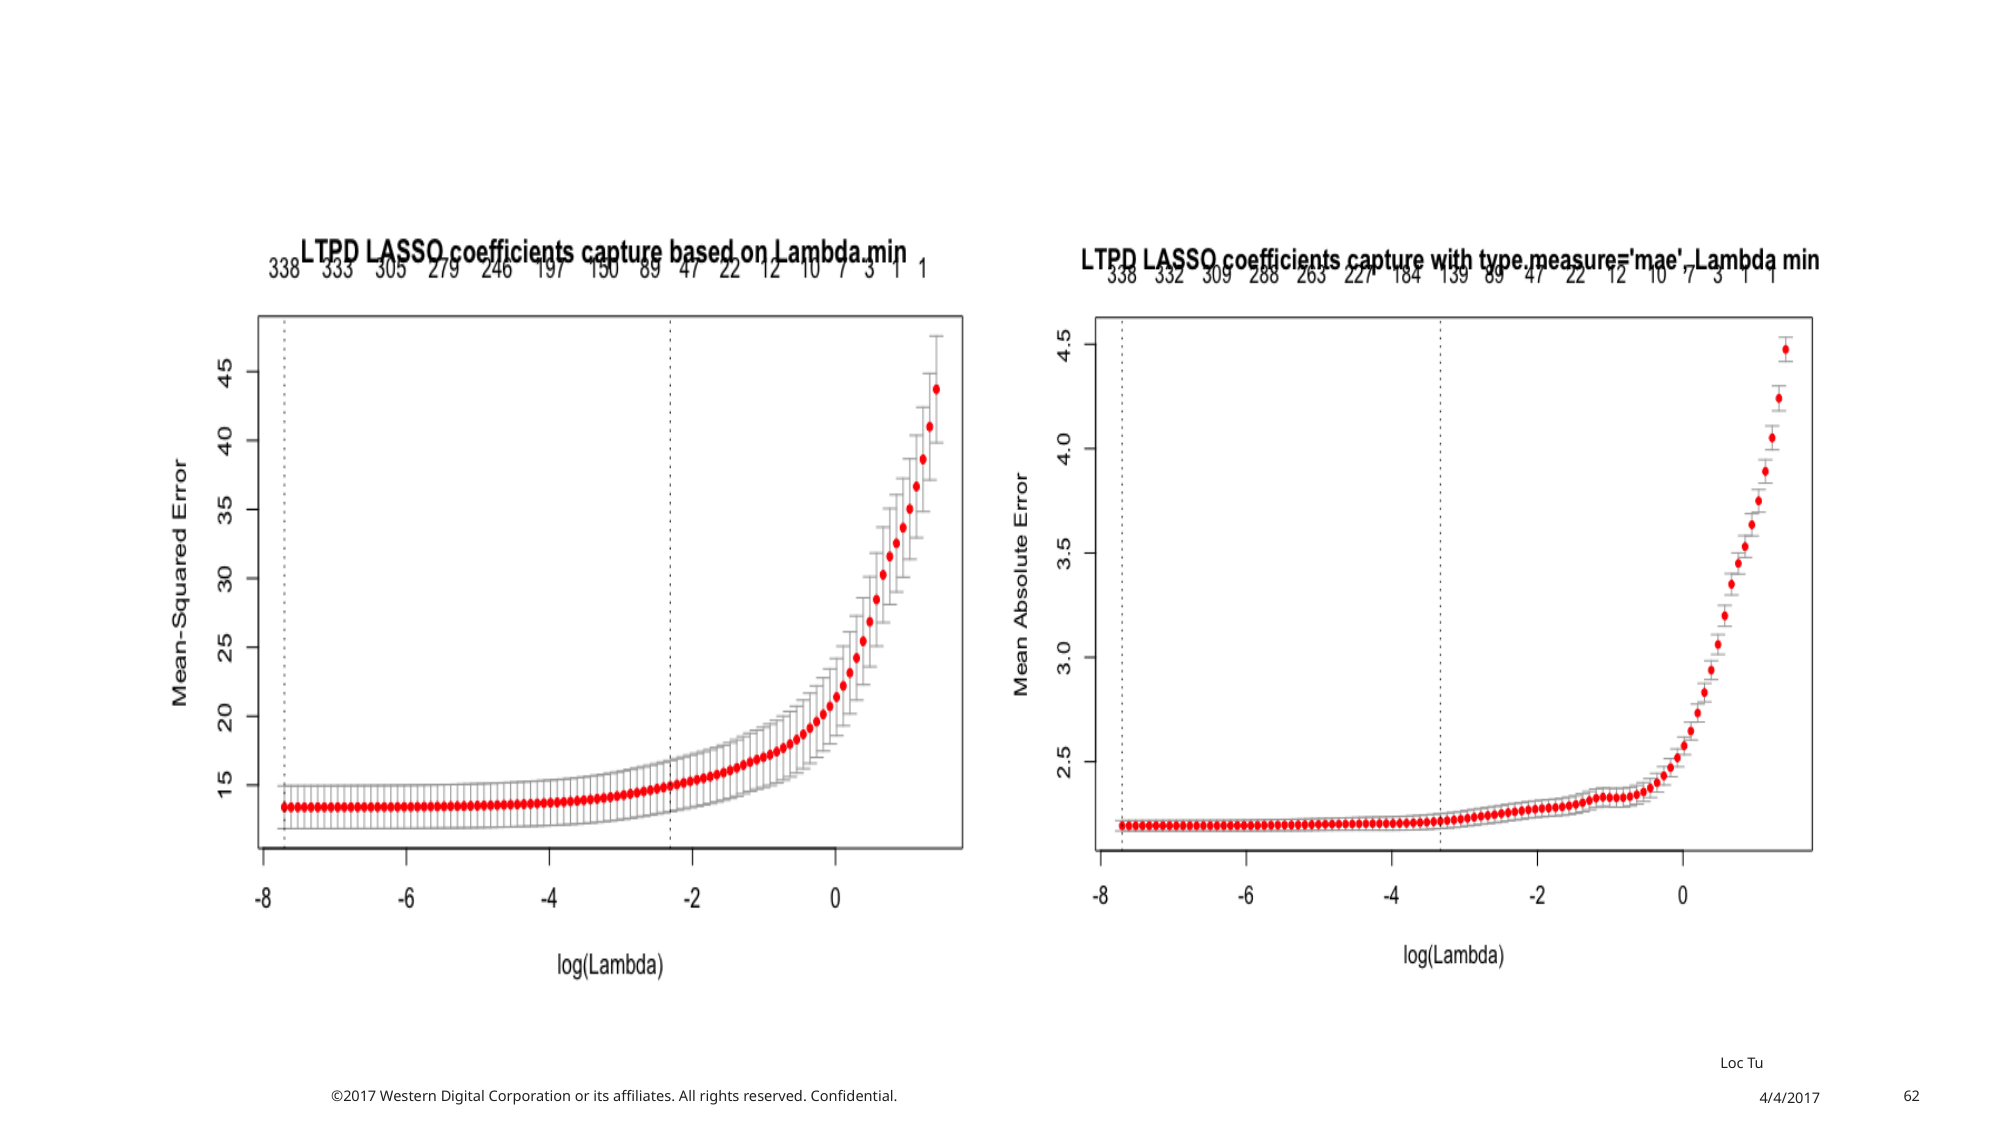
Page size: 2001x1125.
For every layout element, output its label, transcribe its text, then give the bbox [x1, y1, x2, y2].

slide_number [1719, 1076, 1820, 1107]
footer ©2017 Western Digital Corporation or its affiliates. All rights reserved. Confidential. [331, 1076, 990, 1107]
slide_number 62 [1880, 1076, 1920, 1107]
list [165, 183, 1055, 1015]
picture [1008, 197, 1901, 1001]
